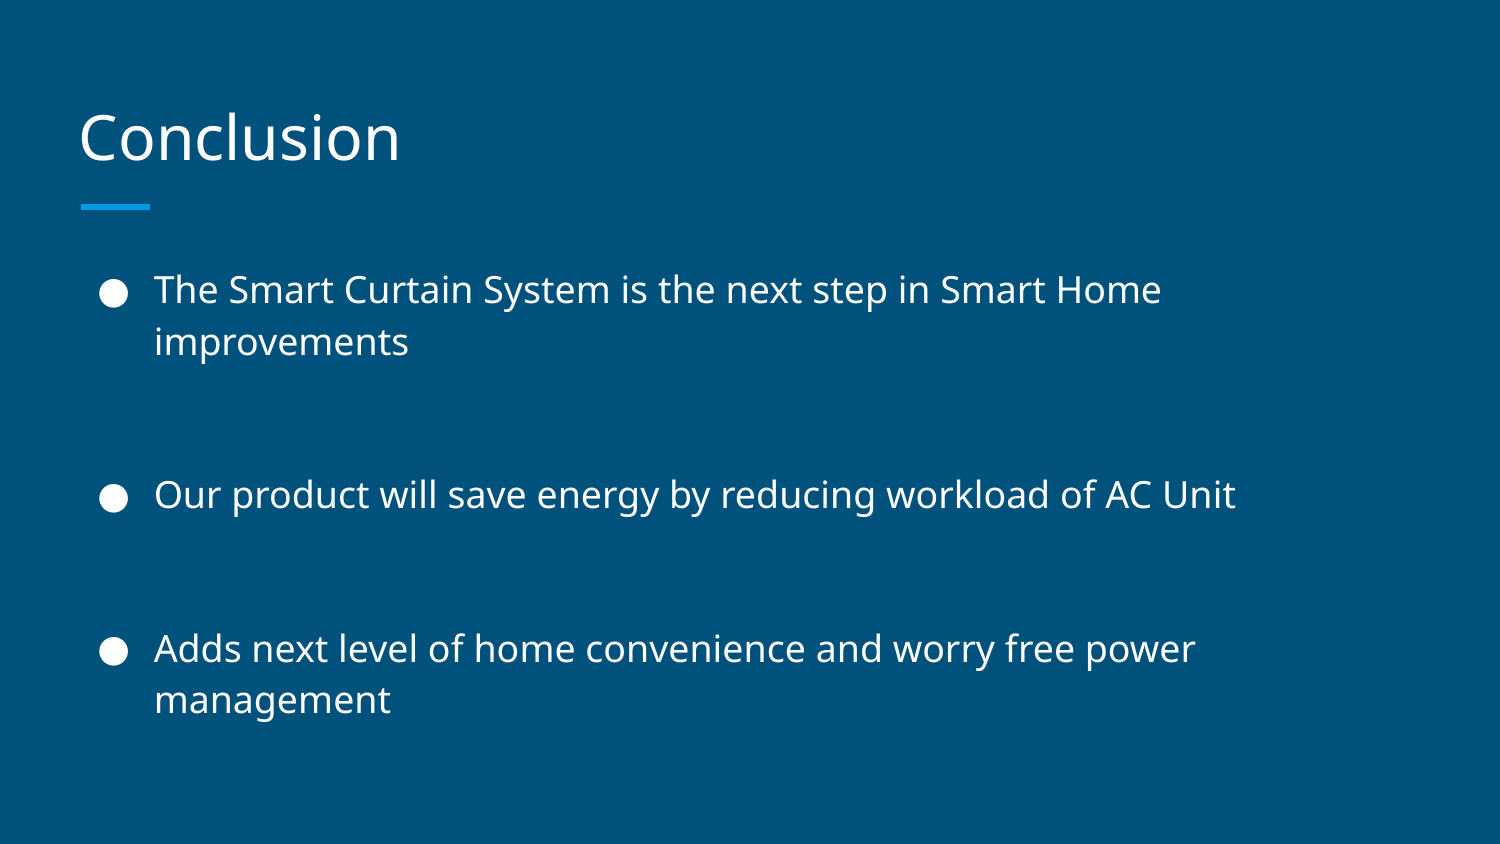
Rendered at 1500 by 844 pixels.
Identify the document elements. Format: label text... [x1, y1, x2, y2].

list The Smart Curtain System is the next step in Smart Home improvements Our product will save energy by reducing workload of AC Unit Adds next level of home convenience and worry free power management [63, 244, 1437, 750]
title Conclusion [63, 75, 1437, 188]
